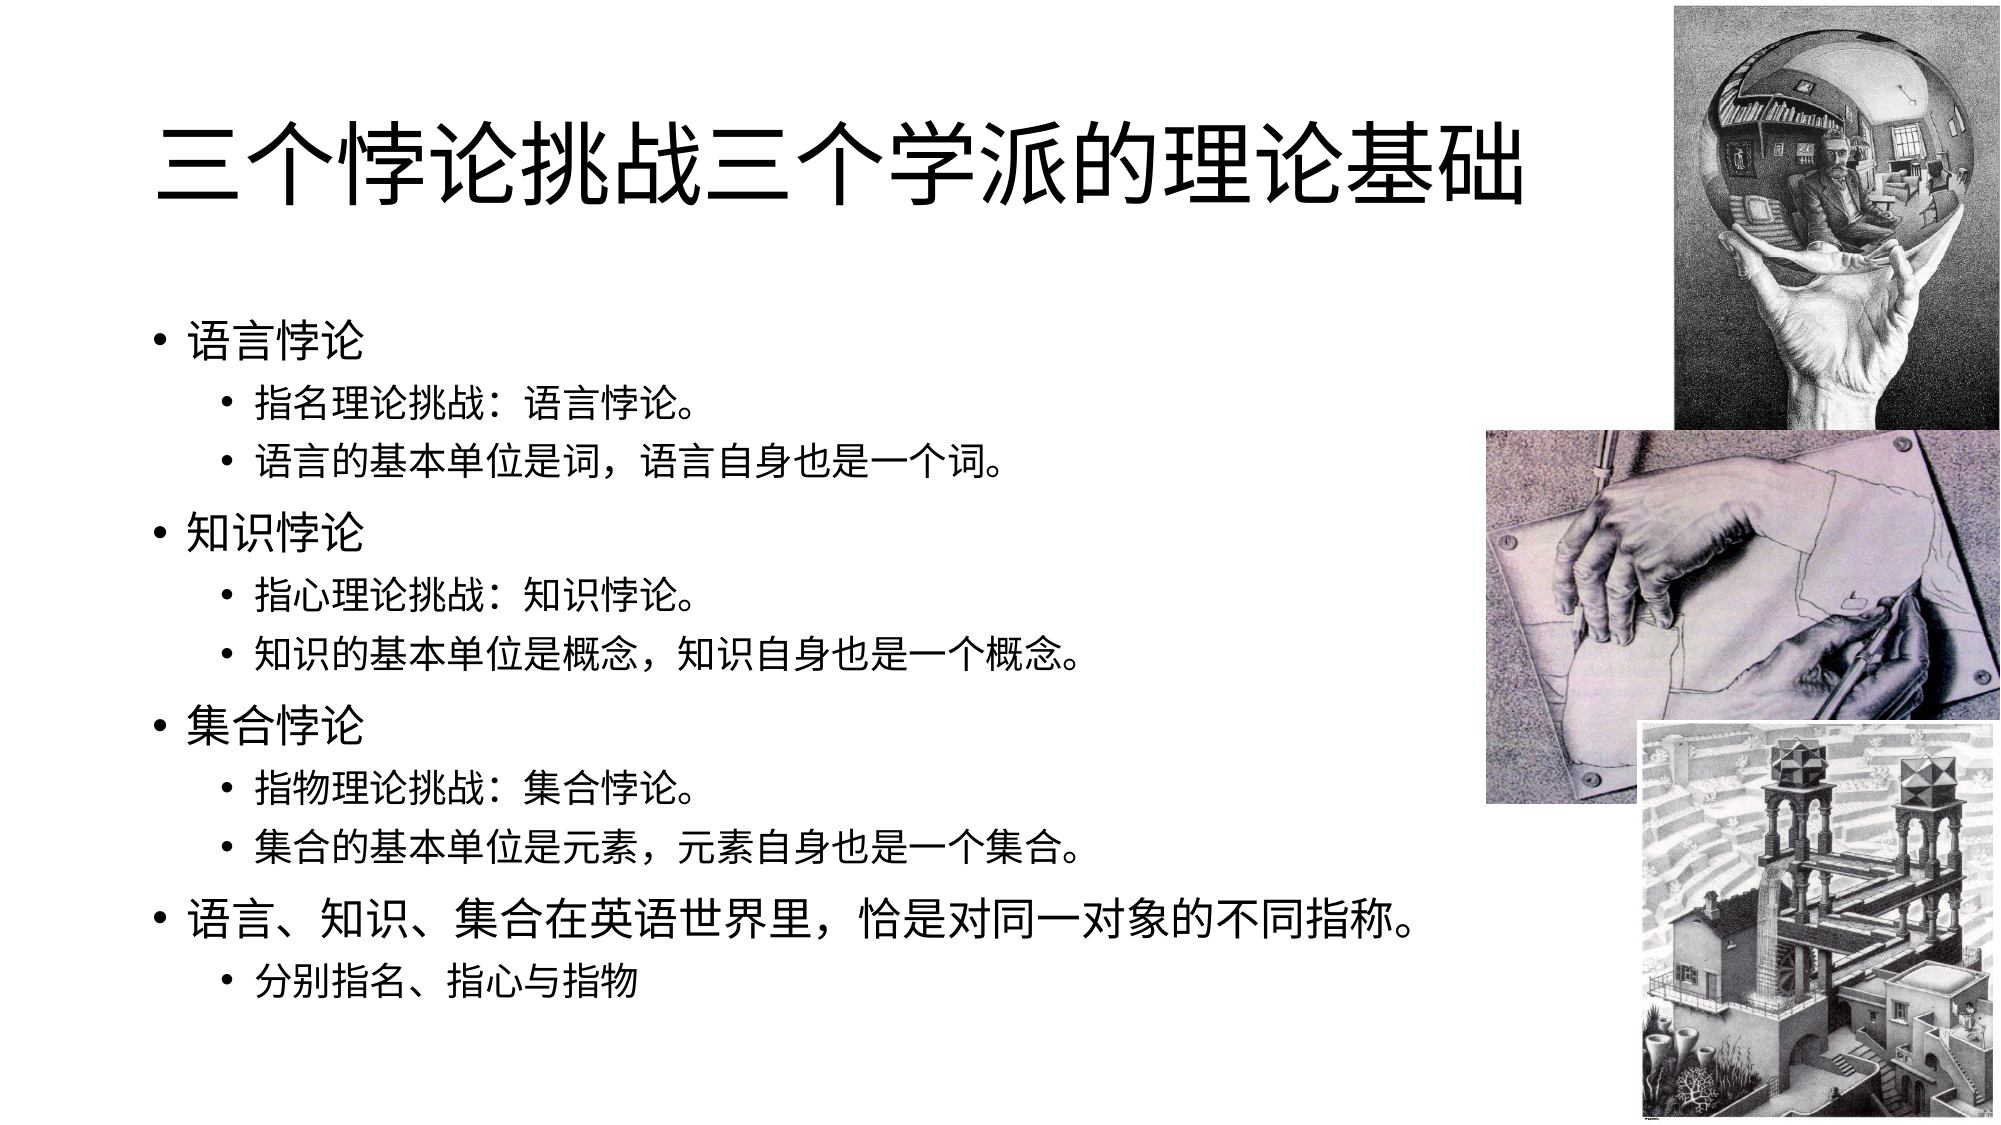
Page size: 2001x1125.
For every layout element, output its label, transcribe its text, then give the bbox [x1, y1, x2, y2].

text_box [1486, 5, 2000, 1125]
list 语言悖论 指名理论挑战：语言悖论。 语言的基本单位是词，语言自身也是一个词。 知识悖论 指心理论挑战：知识悖论。 知识的基本单位是概念，知识自身也是一个概念。 集合悖论 指物理论挑战：集合悖论。 集合的基本单位是元素，元素自身也是一个集合。 语言、知识、集合在英语世界里，恰是对同一对象的不同指称。 分别指名、指心与指物 [137, 299, 1486, 1014]
title 三个悖论挑战三个学派的理论基础 [137, 59, 1486, 278]
